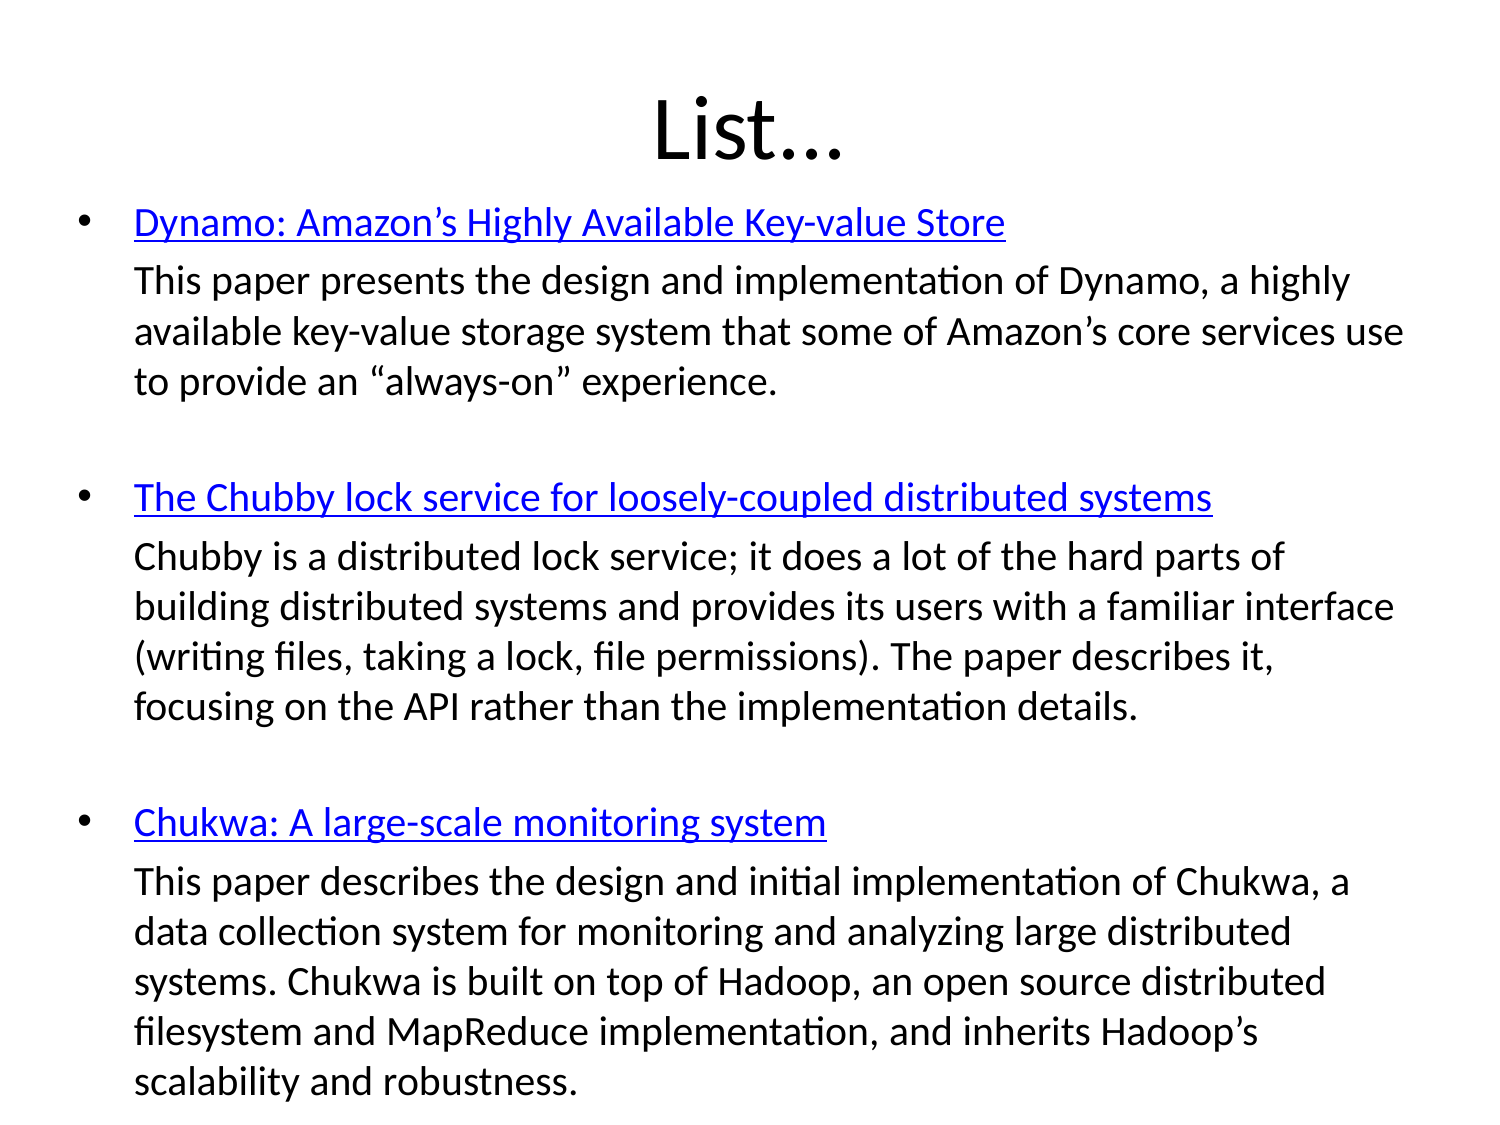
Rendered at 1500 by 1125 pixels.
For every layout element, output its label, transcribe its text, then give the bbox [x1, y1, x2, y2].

title List... [75, 45, 1425, 187]
list Dynamo: Amazon’s Highly Available Key-value Store This paper presents the design and implementation of Dynamo, a highly available key-value storage system that some of Amazon’s core services use to provide an “always-on” experience. The Chubby lock service for loosely-coupled distributed systems Chubby is a distributed lock service; it does a lot of the hard parts of building distributed systems and provides its users with a familiar interface (writing files, taking a lock, file permissions). The paper describes it, focusing on the API rather than the implementation details. Chukwa: A large-scale monitoring system This paper describes the design and initial implementation of Chukwa, a data collection system for monitoring and analyzing large distributed systems. Chukwa is built on top of Hadoop, an open source distributed filesystem and MapReduce implementation, and inherits Hadoop’s scalability and robustness. [62, 187, 1425, 1125]
